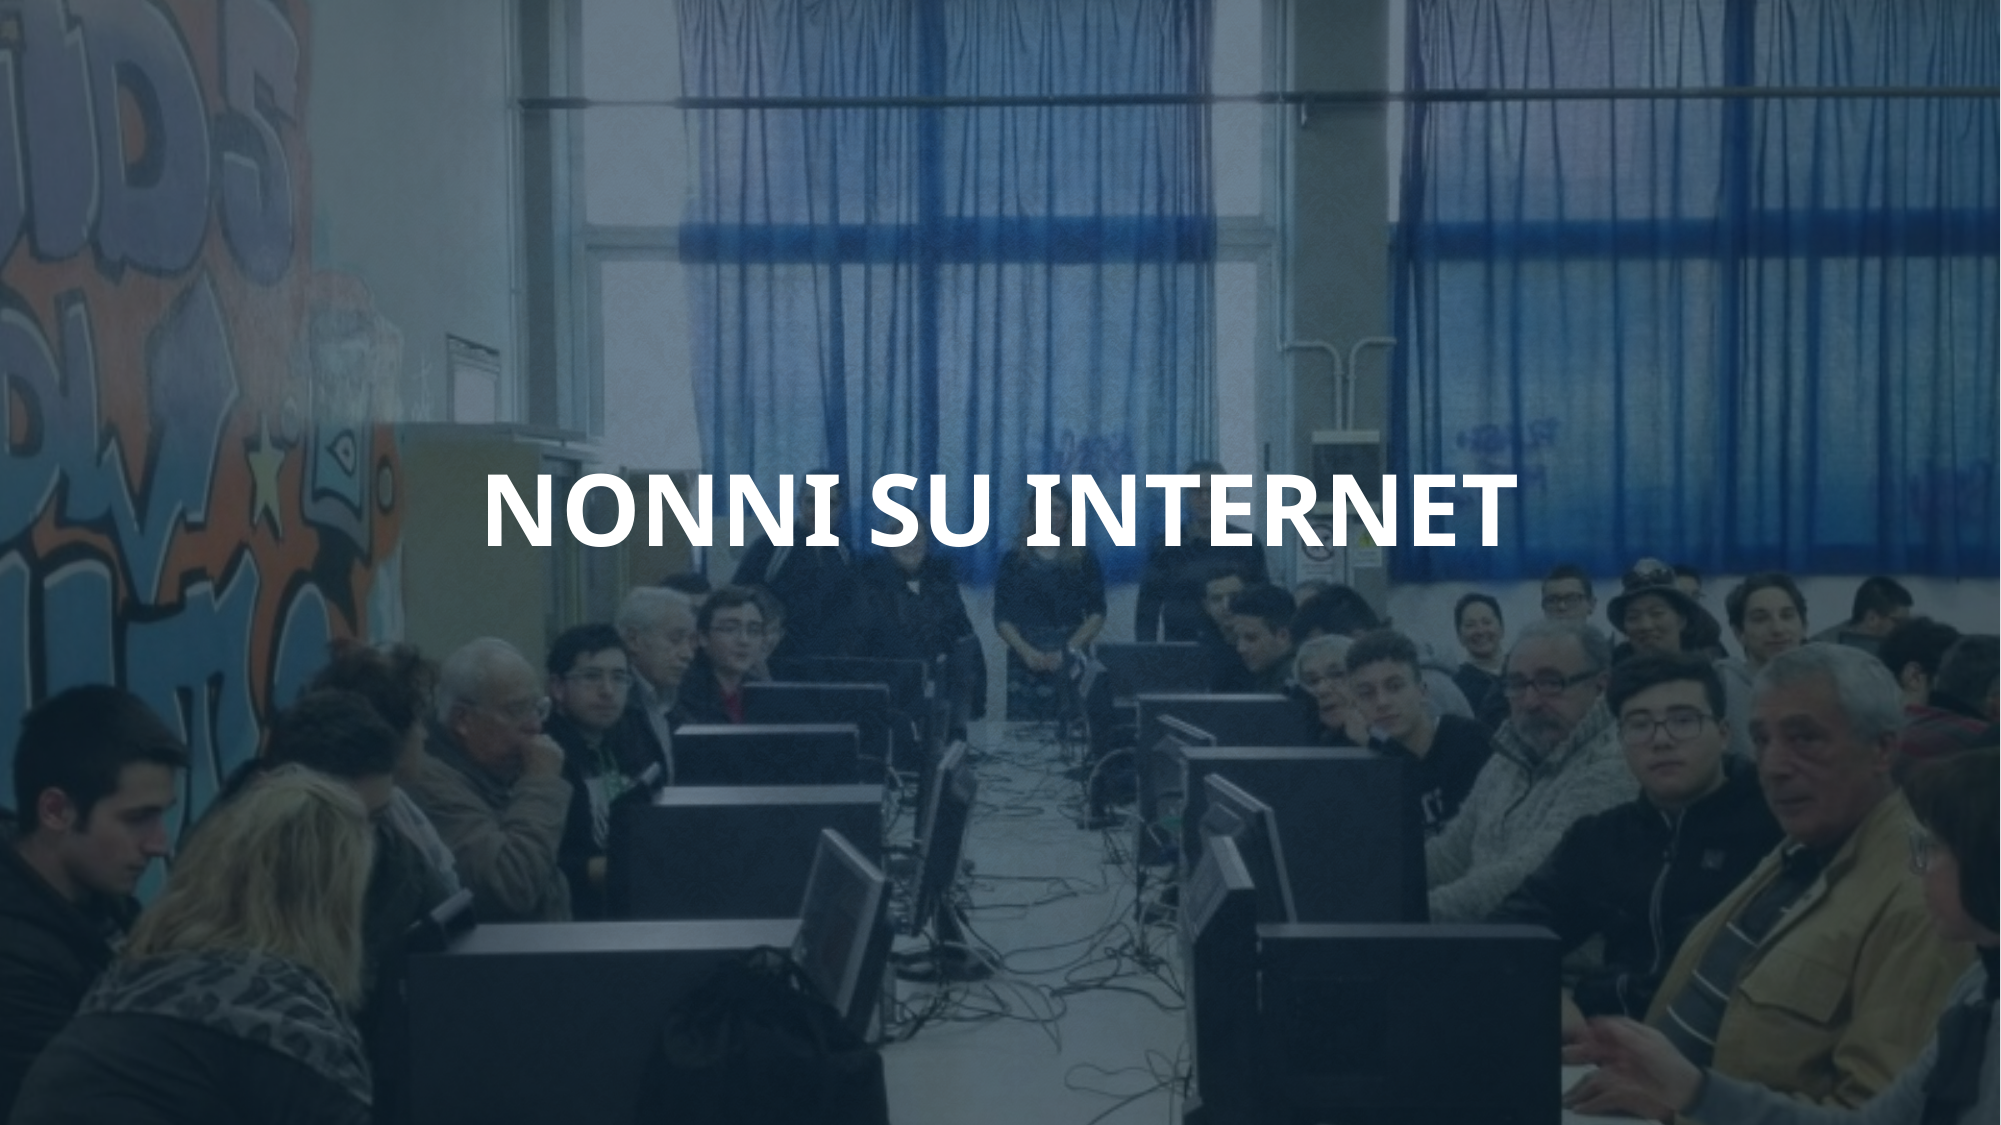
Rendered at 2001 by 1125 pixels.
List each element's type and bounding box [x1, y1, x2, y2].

list [0, 0, 2000, 1125]
